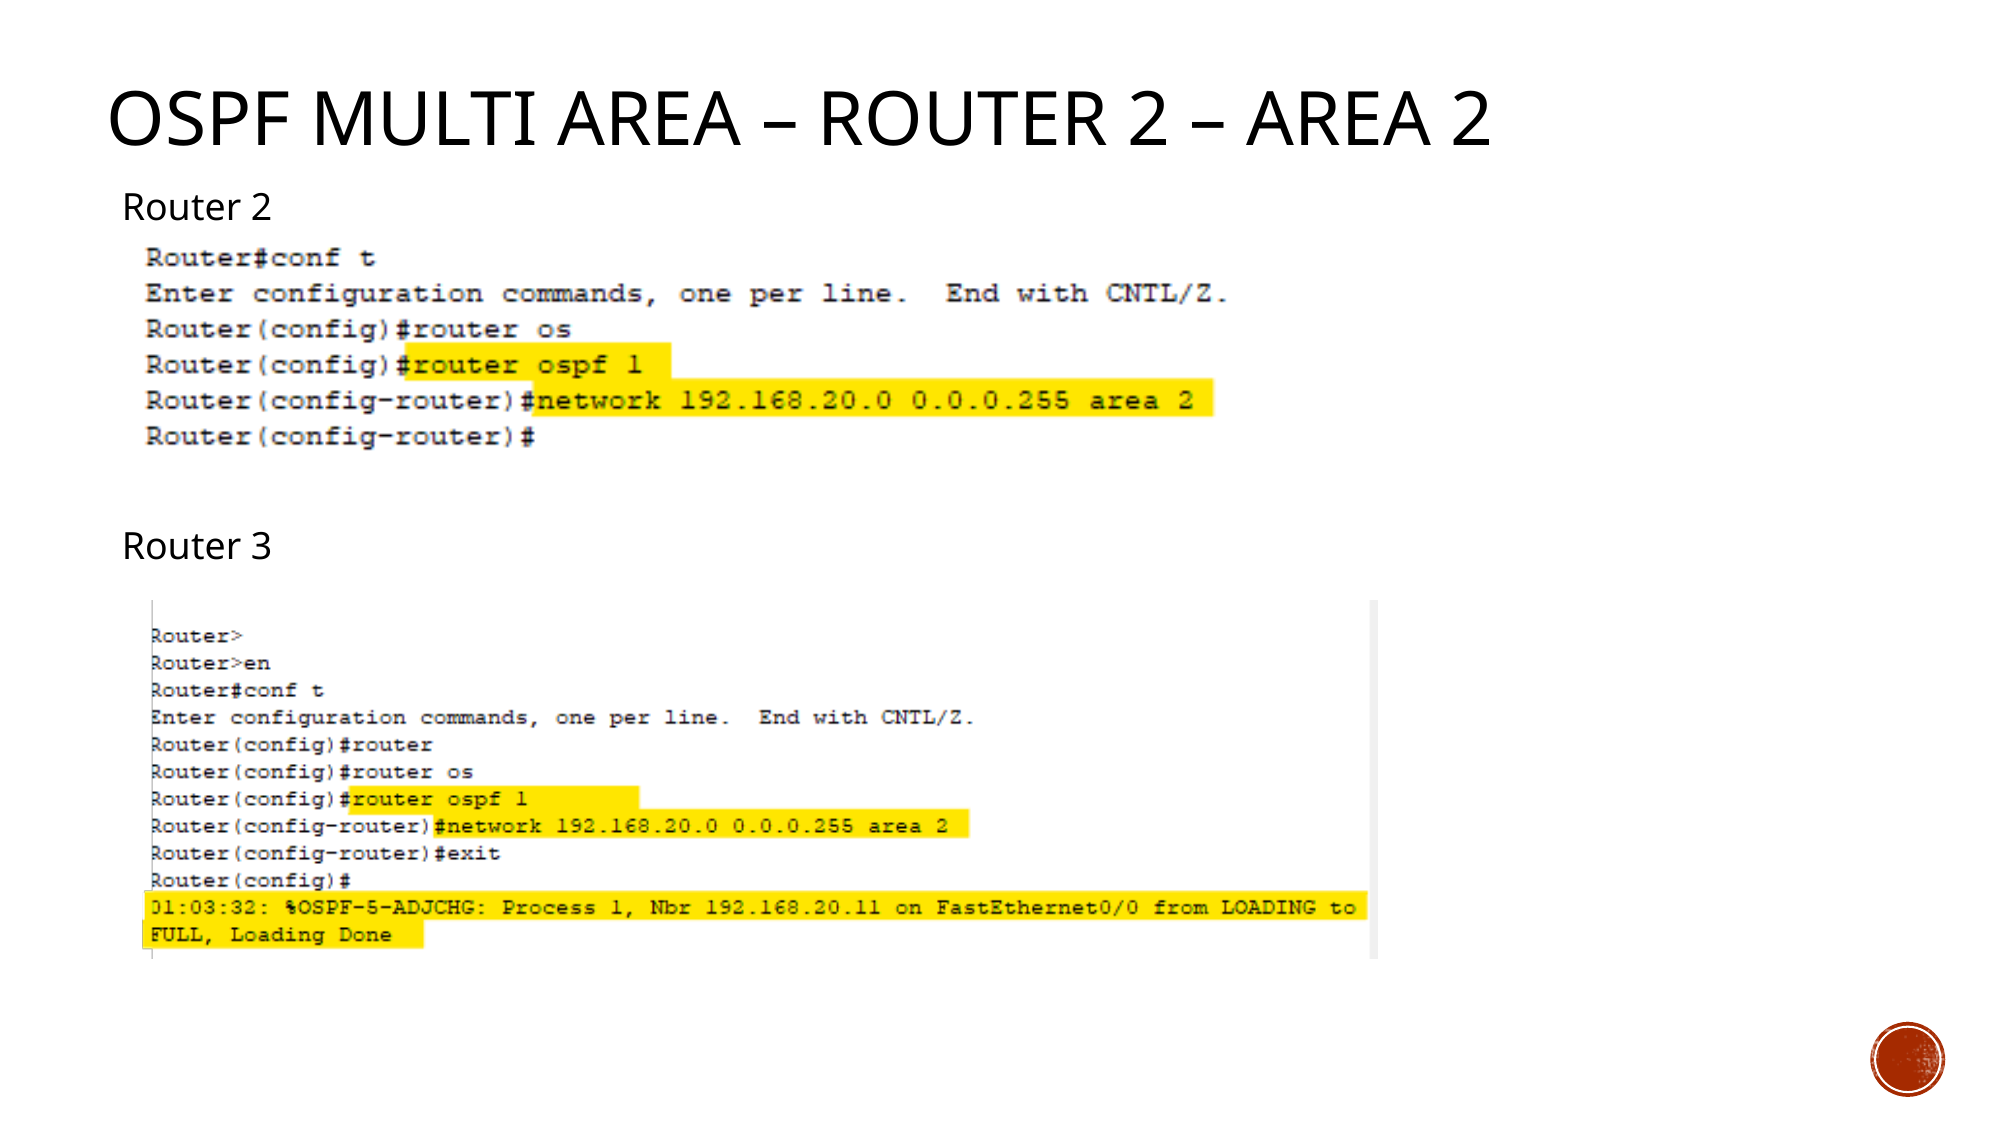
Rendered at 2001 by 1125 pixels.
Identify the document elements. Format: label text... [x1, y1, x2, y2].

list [145, 240, 1237, 455]
text_box Router 2 [107, 175, 288, 236]
picture [141, 600, 1378, 959]
text_box Router 3 [107, 514, 288, 575]
title OSPF multi area – router 2 – area 2 [91, 36, 1856, 206]
